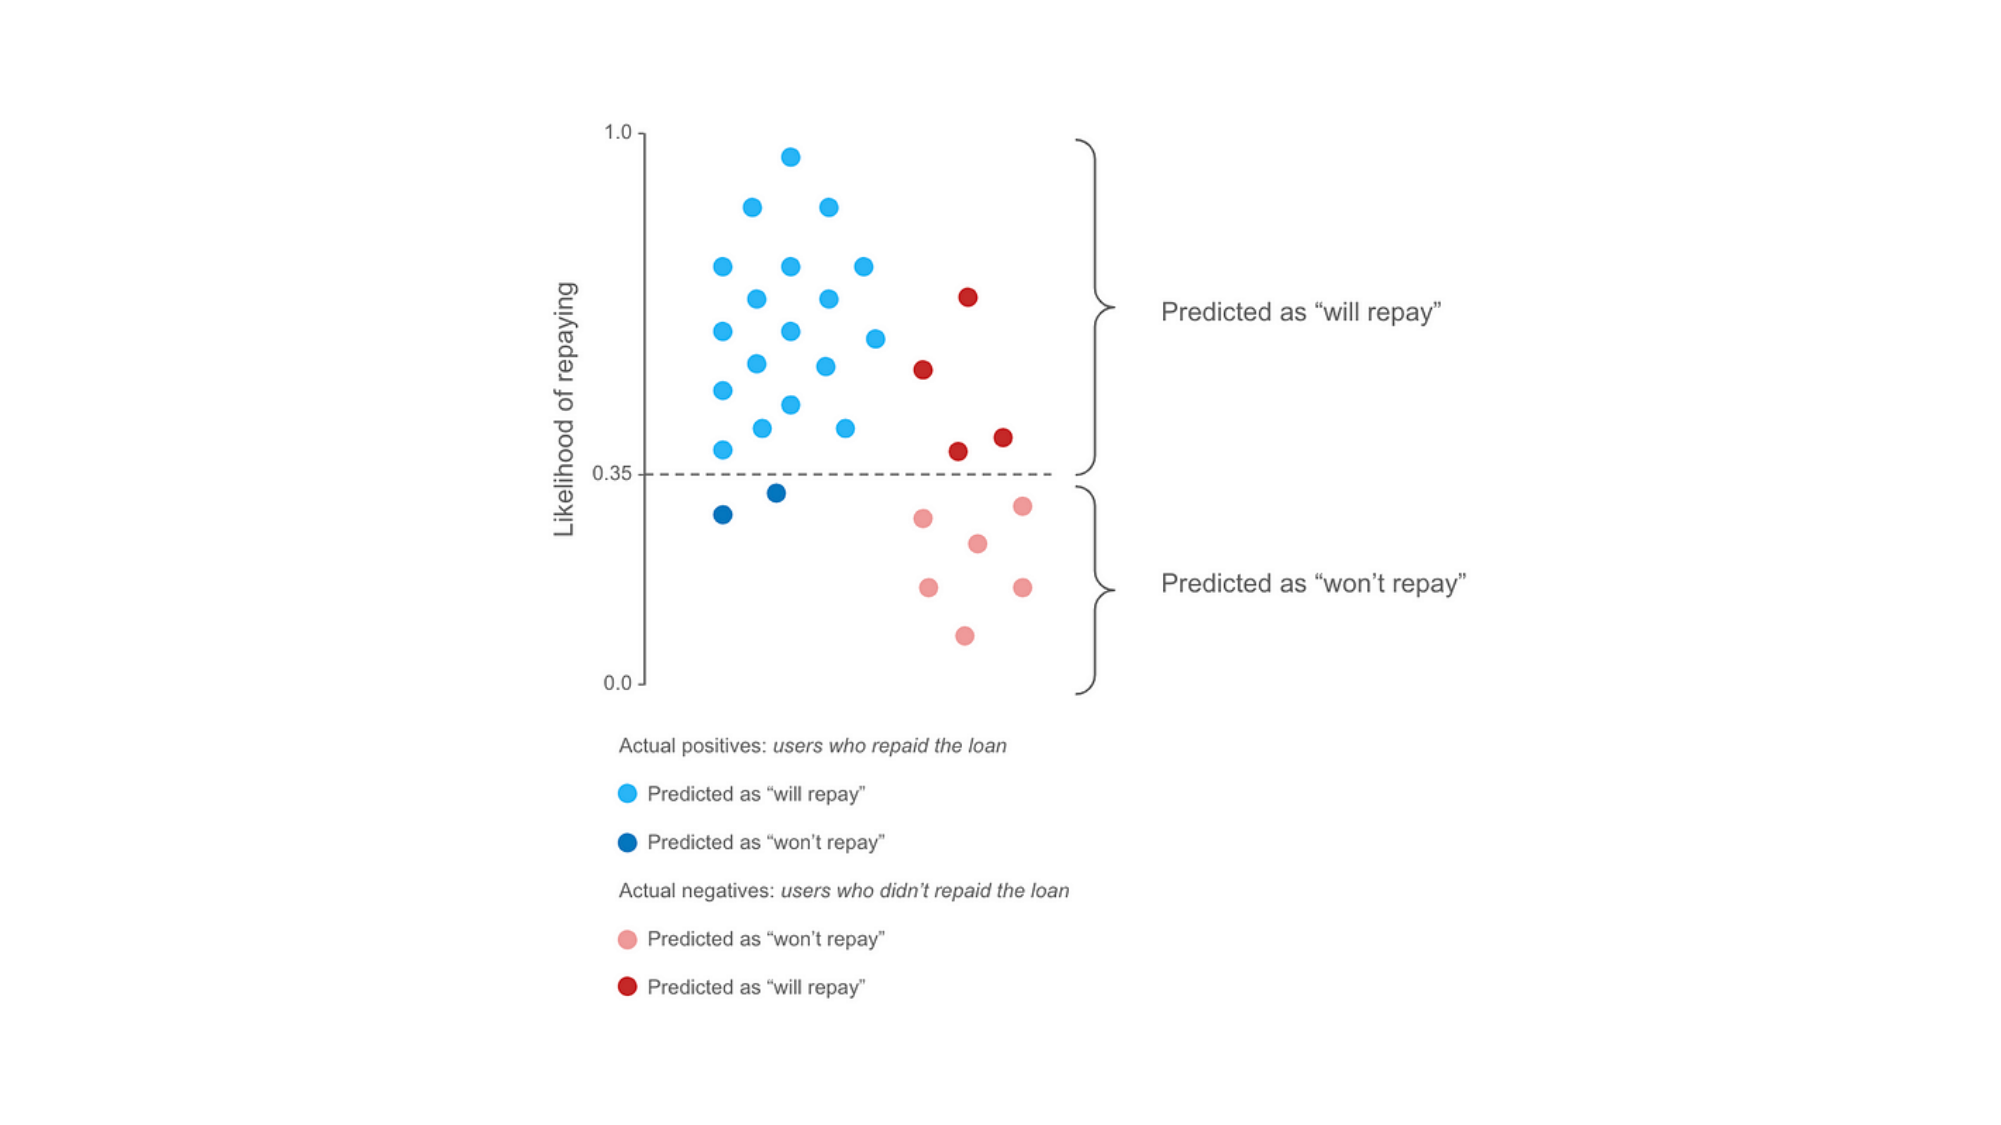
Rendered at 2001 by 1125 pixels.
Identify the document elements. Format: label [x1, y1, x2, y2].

list [506, 104, 1494, 1020]
